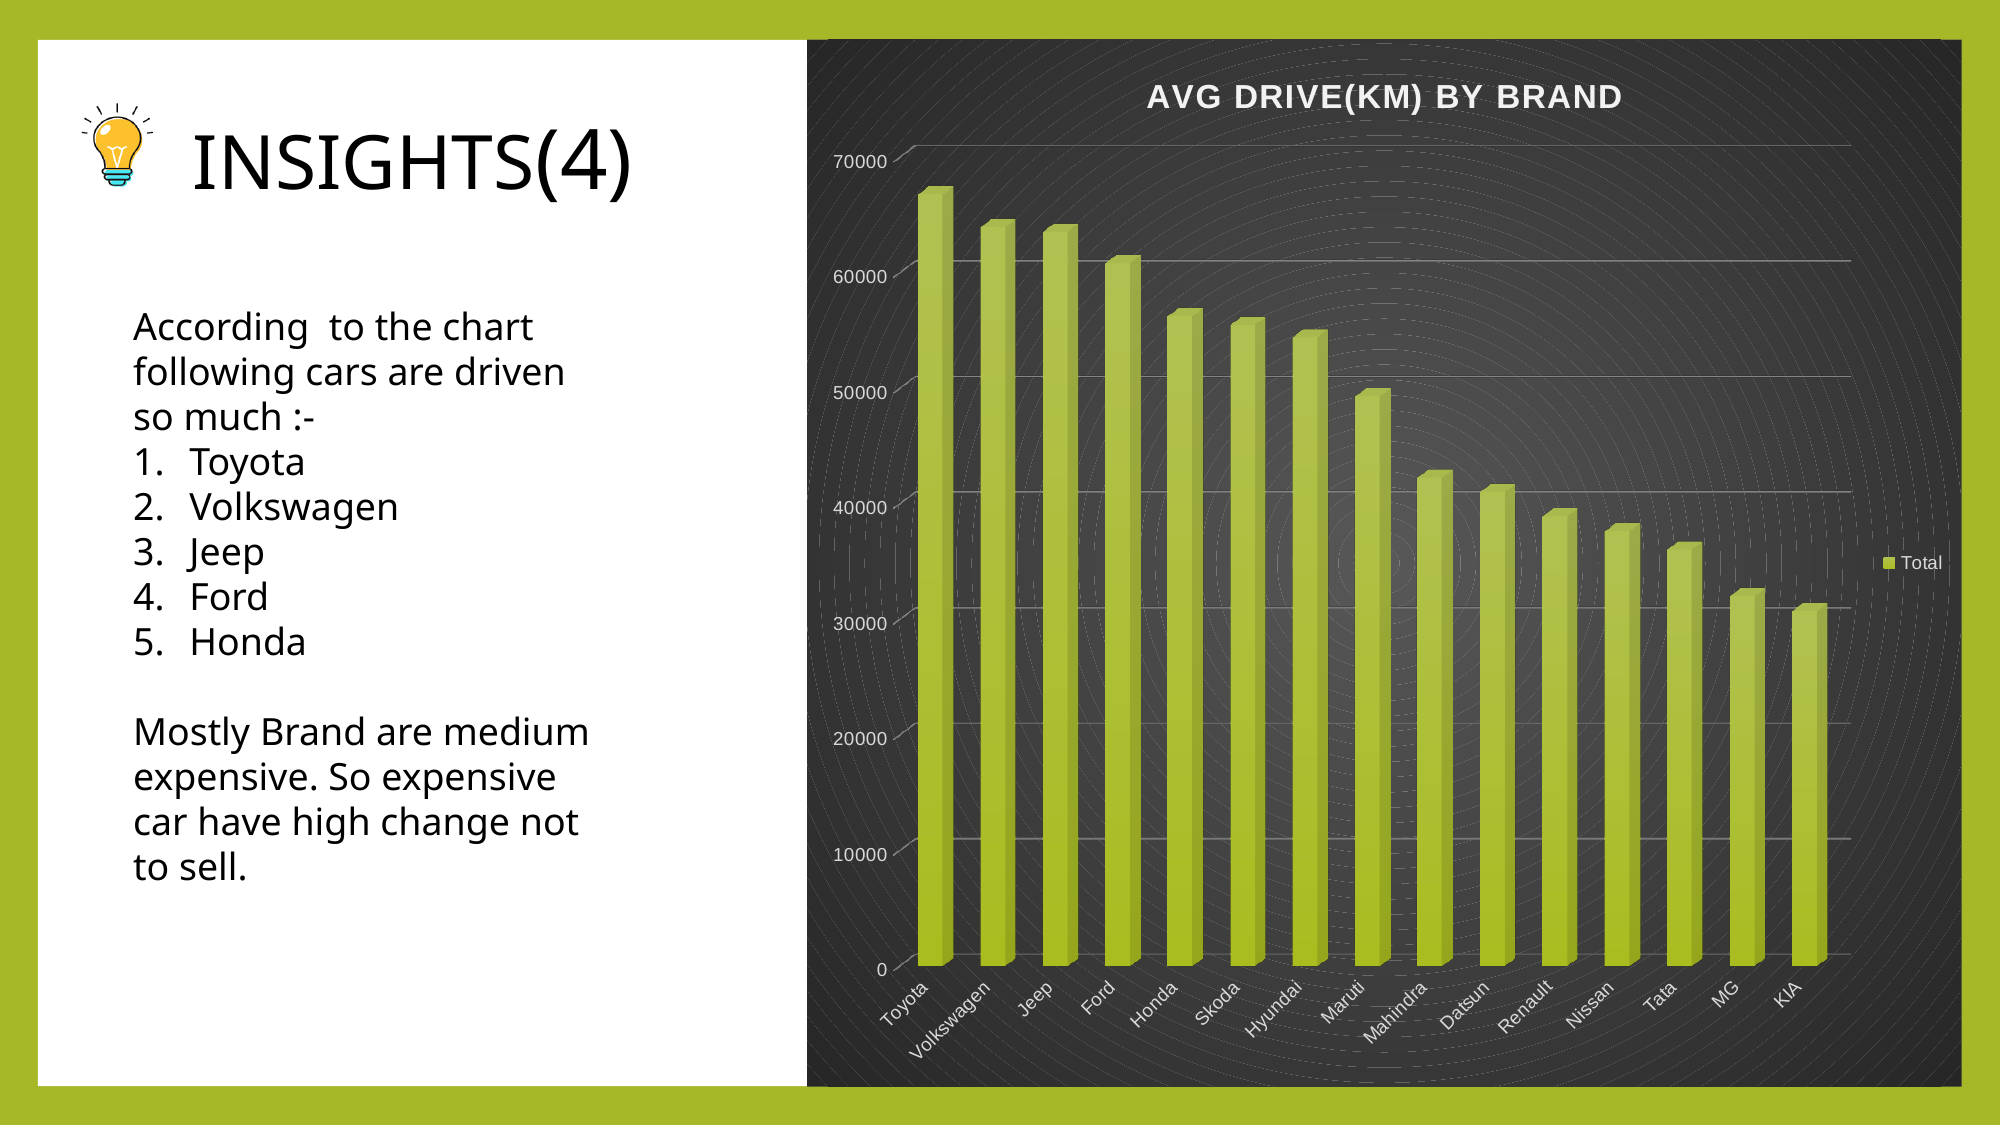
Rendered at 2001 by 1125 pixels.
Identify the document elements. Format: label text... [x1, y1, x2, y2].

picture [47, 83, 190, 210]
text_box According to the chart following cars are driven so much :- Toyota Volkswagen Jeep Ford Honda Mostly Brand are medium expensive. So expensive car have high change not to sell. [118, 295, 627, 986]
text_box INSIGHTS(4) [192, 98, 662, 214]
chart [806, 39, 1962, 1087]
